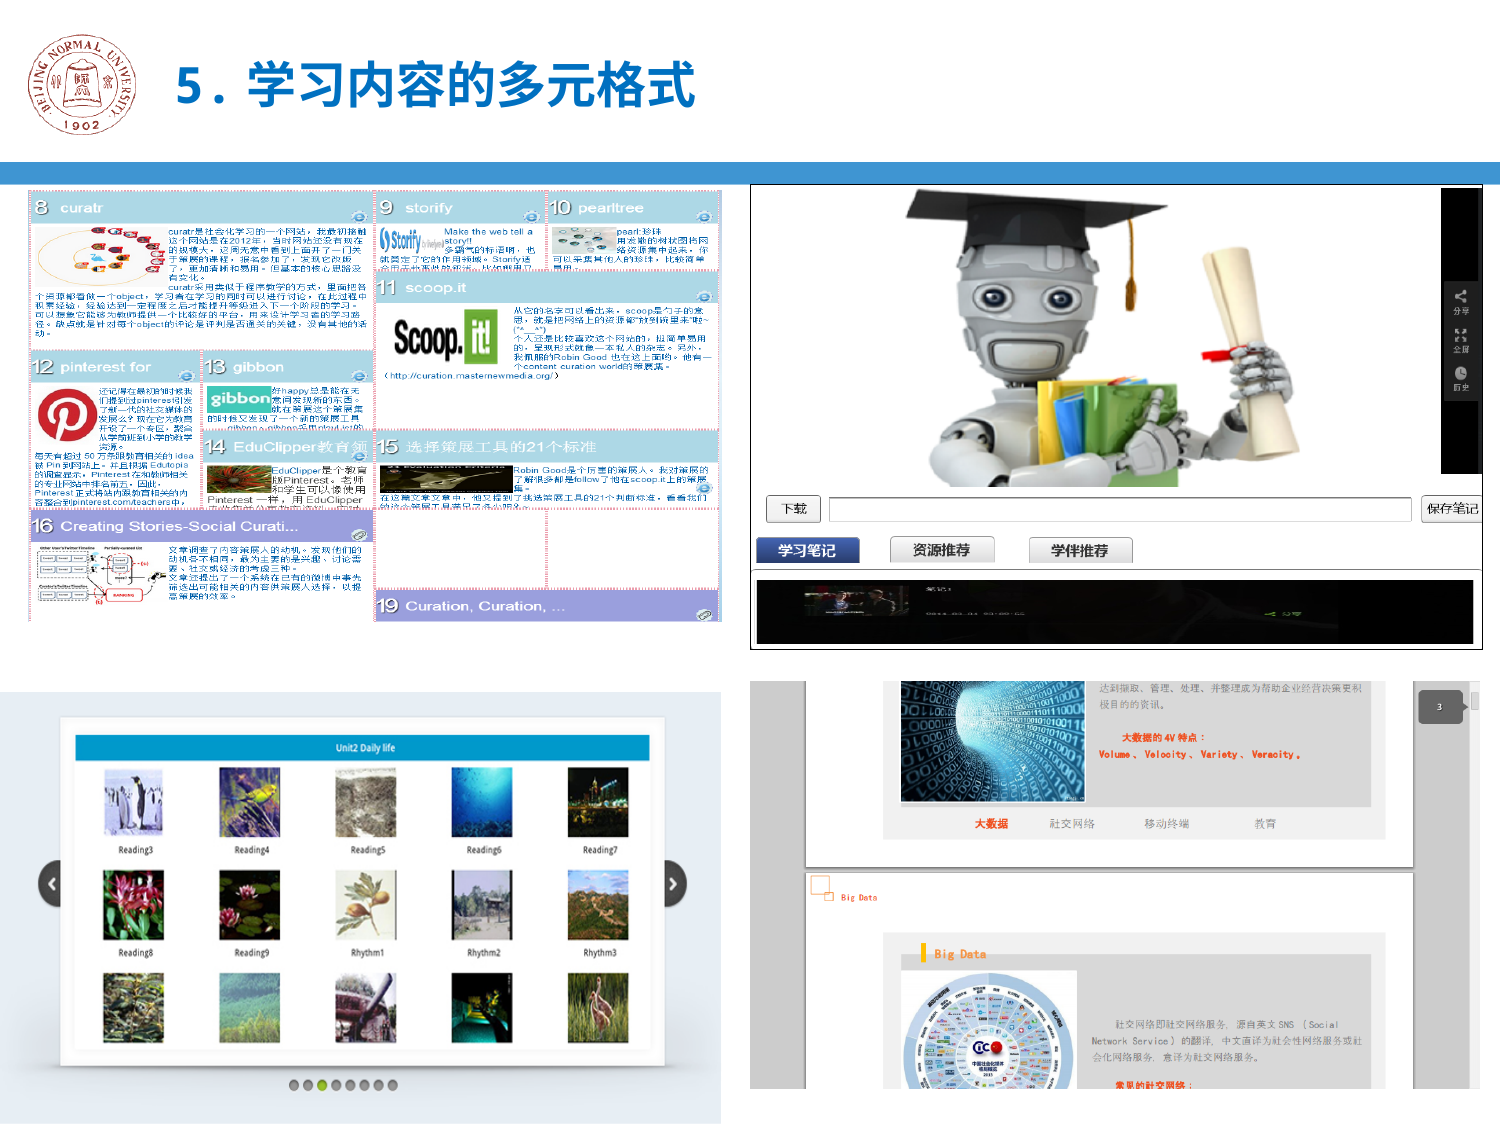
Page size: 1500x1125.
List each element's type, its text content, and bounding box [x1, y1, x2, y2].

picture [749, 184, 1483, 651]
text_box [0, 162, 1500, 185]
text_box 5.学习内容的多元格式 [159, 45, 1028, 121]
picture [27, 34, 136, 136]
picture [745, 670, 1483, 1095]
picture [27, 189, 722, 622]
picture [0, 692, 722, 1125]
